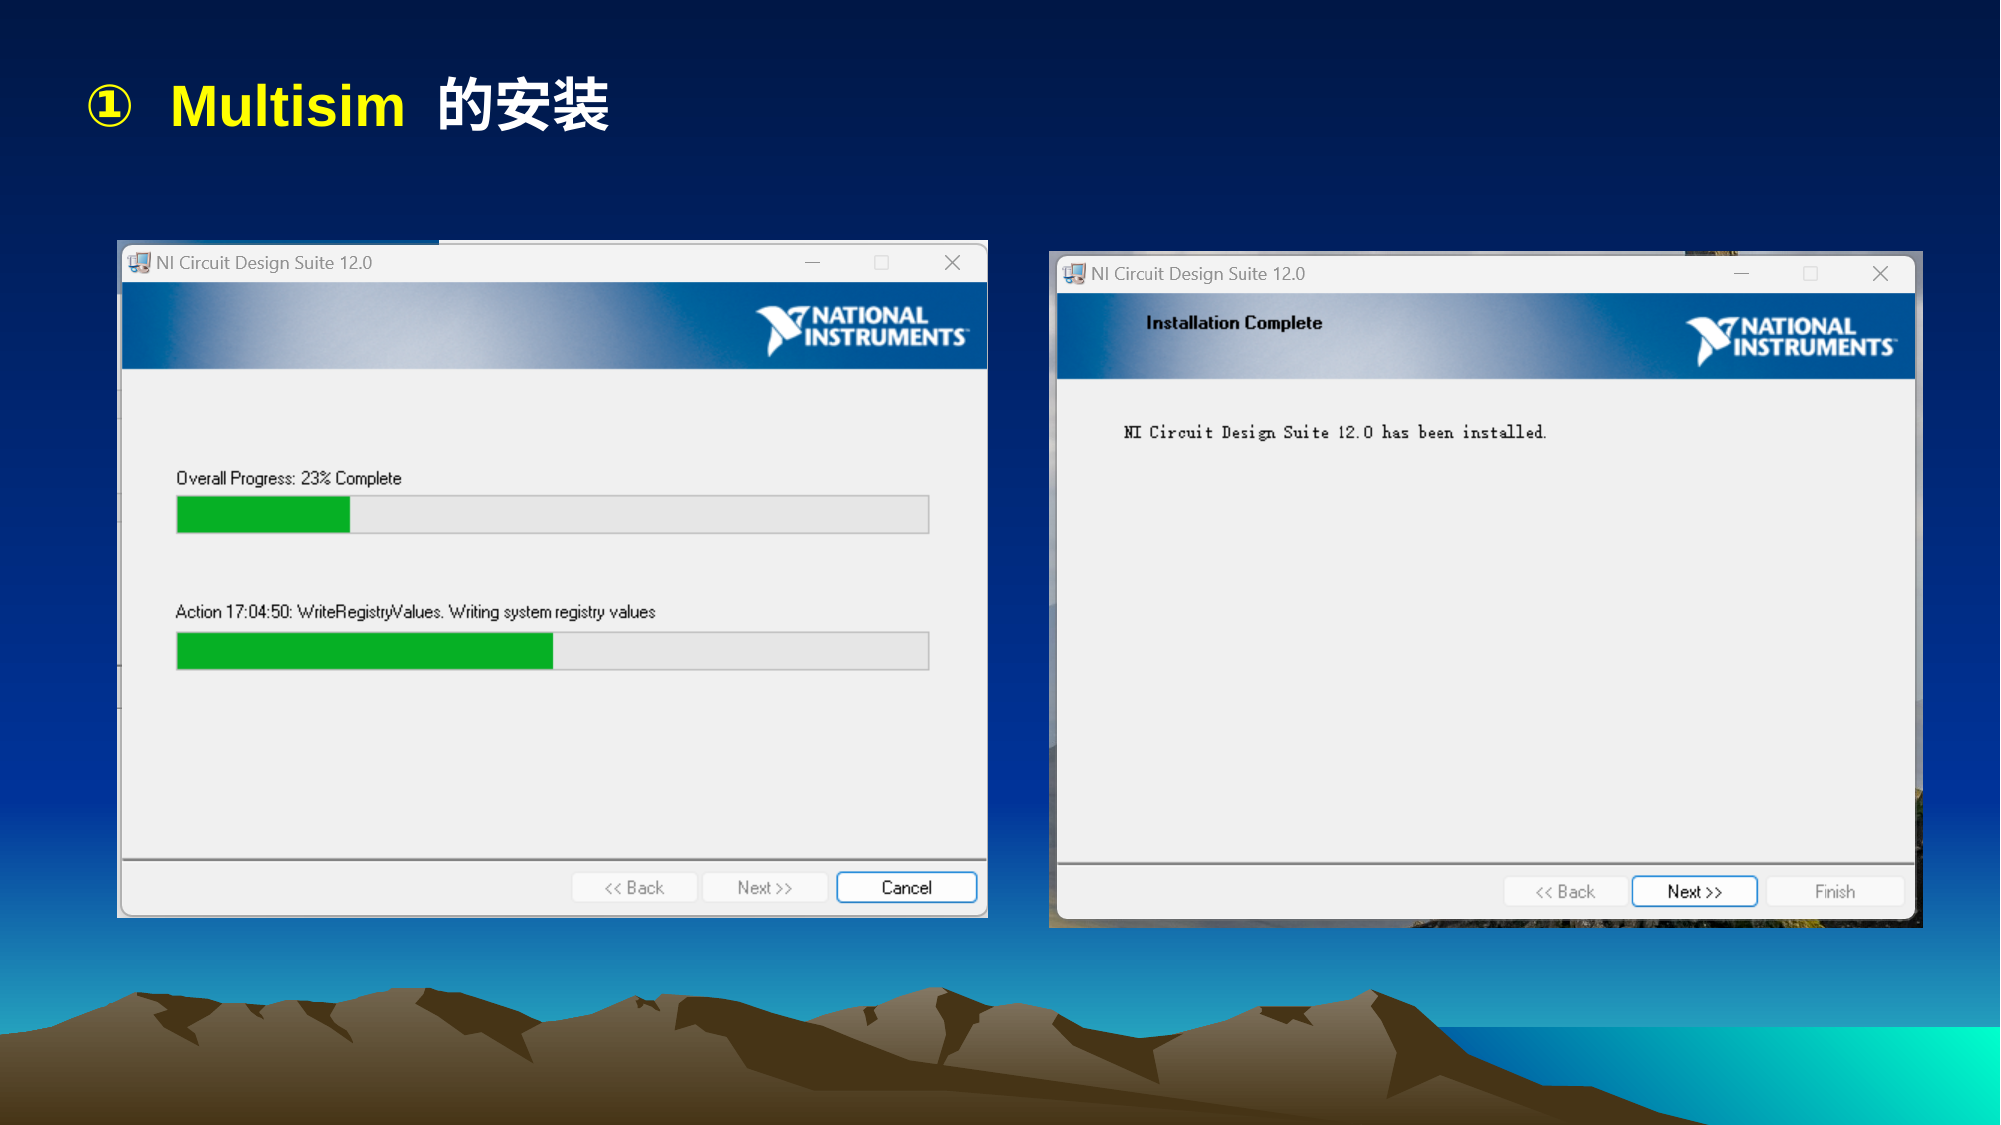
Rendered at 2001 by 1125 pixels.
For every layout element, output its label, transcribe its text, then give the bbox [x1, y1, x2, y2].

text_box Multisim 的安装 [70, 61, 772, 146]
picture [1049, 251, 1923, 929]
picture [117, 240, 988, 918]
